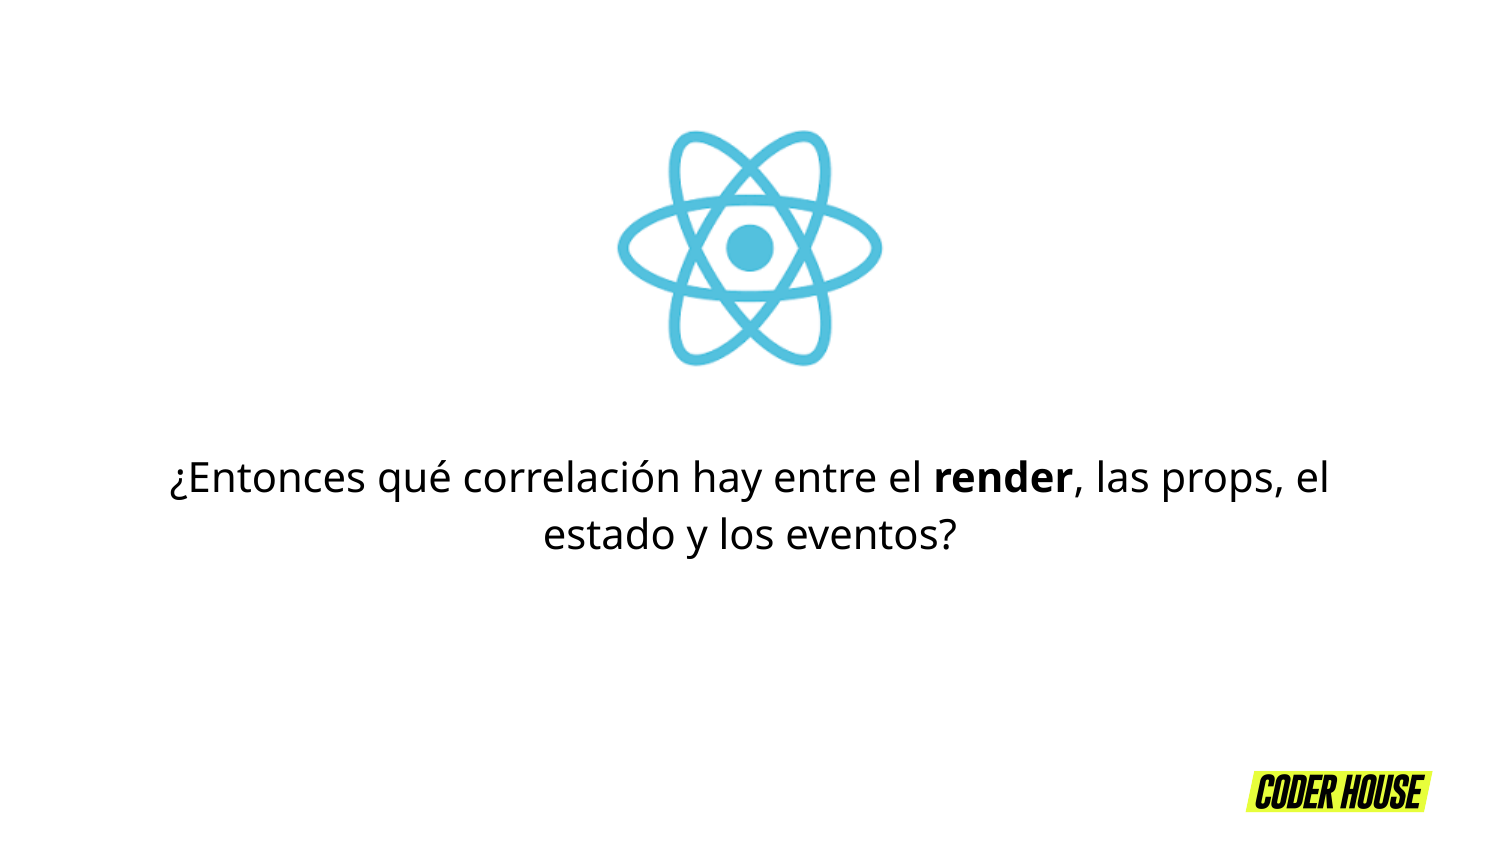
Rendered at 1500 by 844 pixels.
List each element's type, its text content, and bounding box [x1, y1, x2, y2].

picture [1241, 764, 1437, 819]
picture [600, 114, 900, 383]
text_box ¿Entonces qué correlación hay entre el render, las props, el estado y los eventos? [139, 428, 1361, 719]
